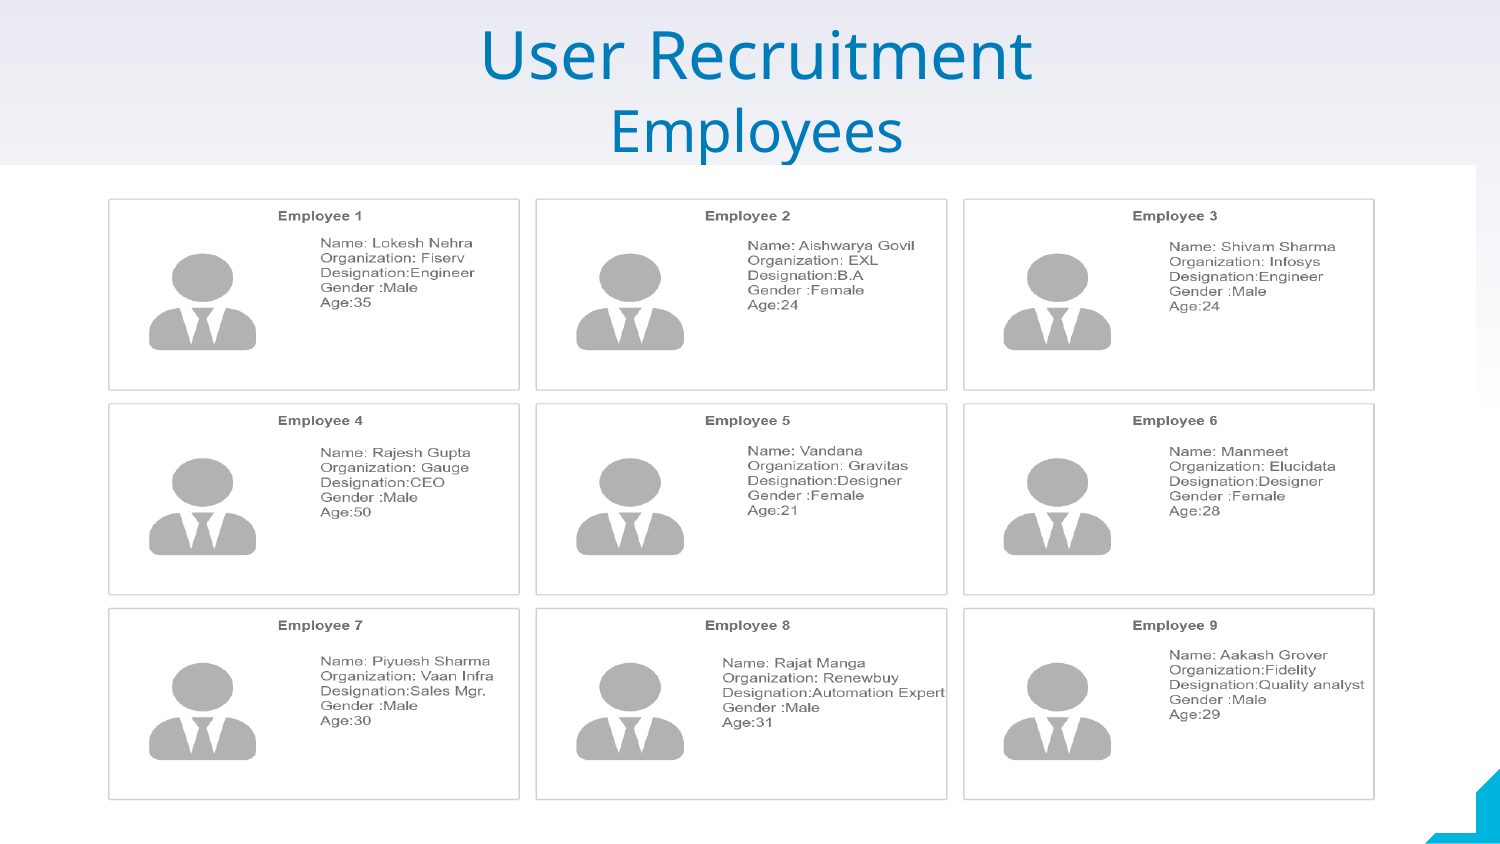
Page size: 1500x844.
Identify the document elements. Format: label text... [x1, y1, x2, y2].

picture [1424, 840, 1473, 844]
picture [0, 165, 1482, 844]
title User Recruitment Employees [14, 39, 1500, 72]
